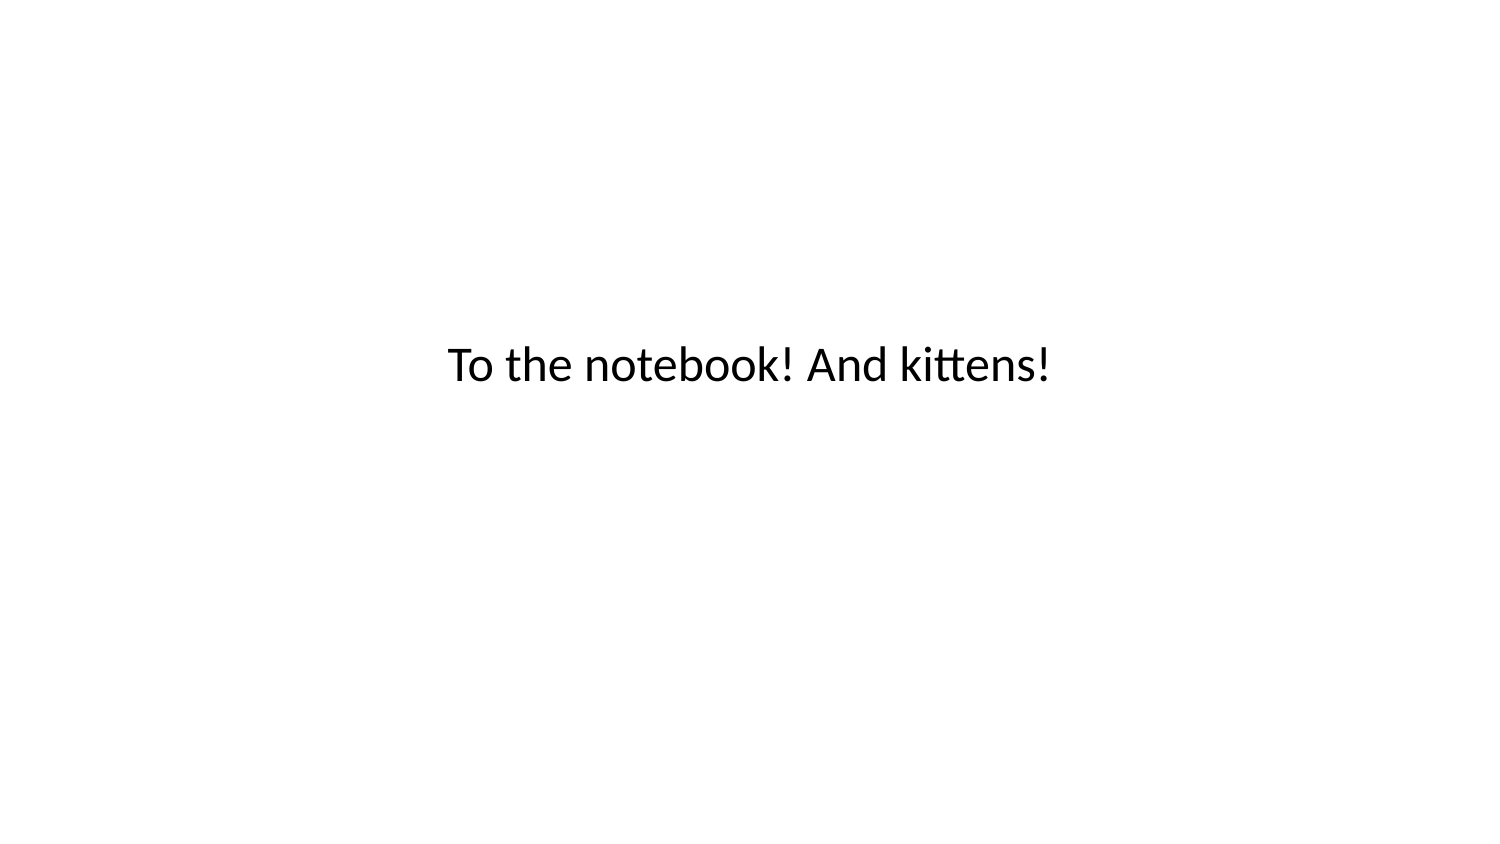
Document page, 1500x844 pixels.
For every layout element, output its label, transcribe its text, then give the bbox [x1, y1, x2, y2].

text_box [76, 186, 1370, 664]
text_box To the notebook! And kittens! [297, 278, 1203, 407]
text_box [51, 161, 1345, 639]
